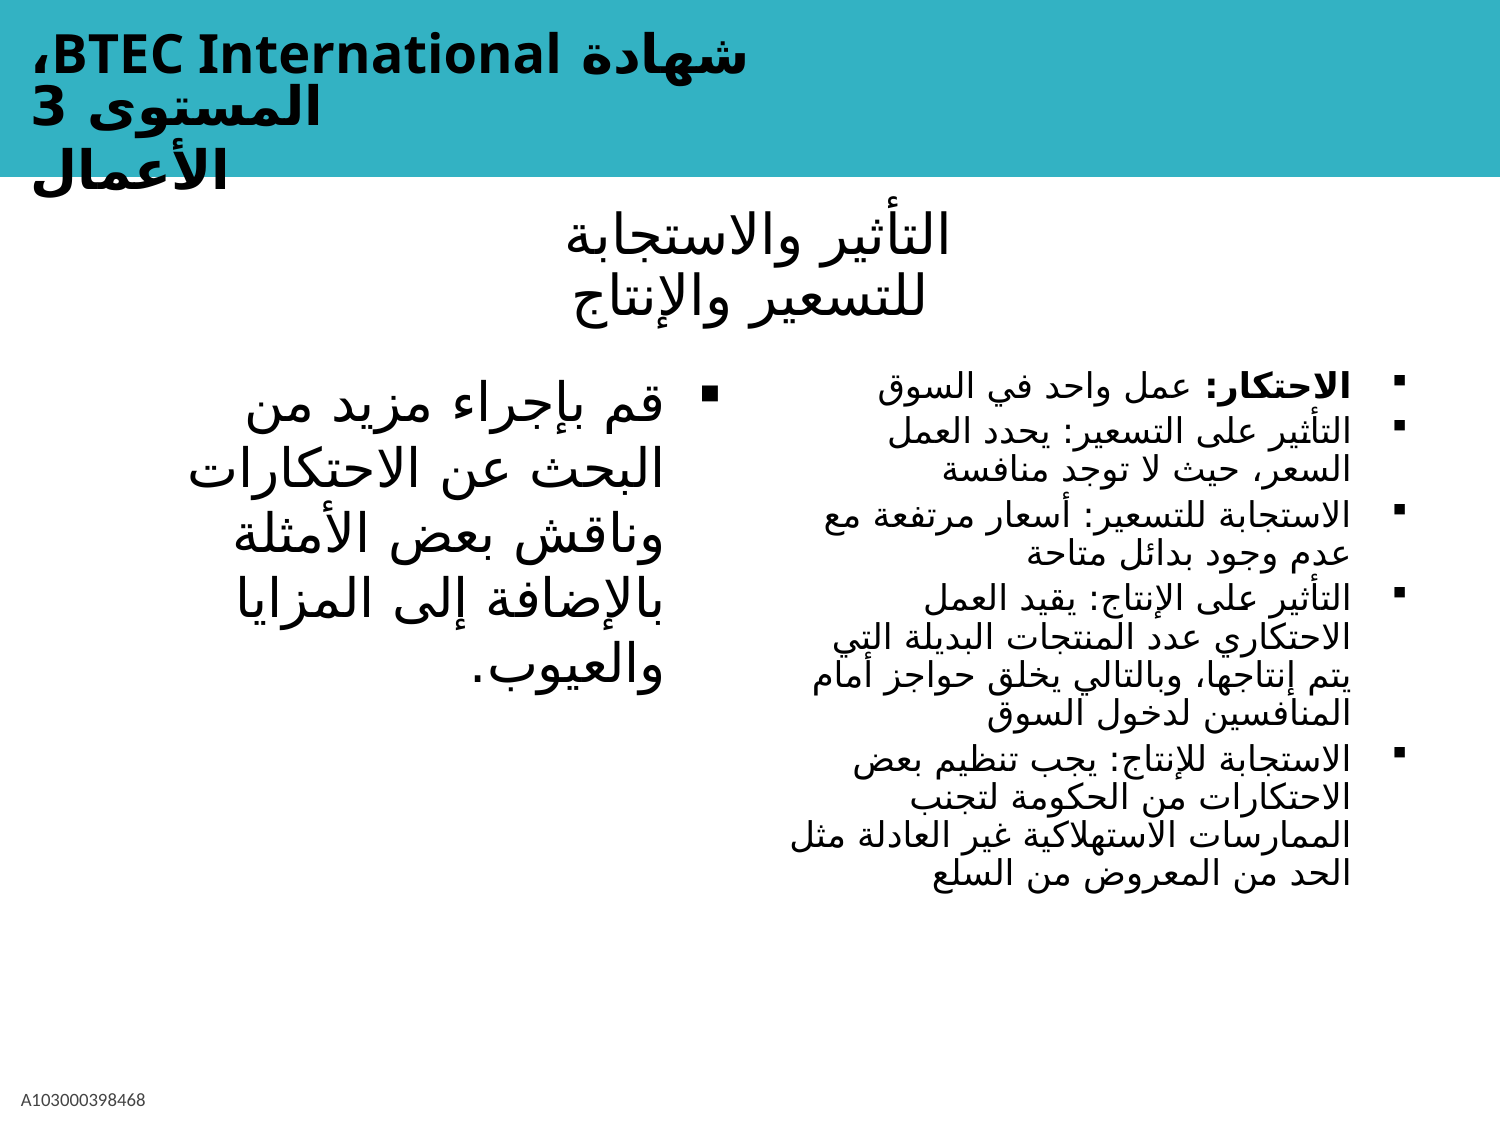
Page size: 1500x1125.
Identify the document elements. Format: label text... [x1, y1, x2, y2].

text_box قم بإجراء مزيد من البحث عن الاحتكارات وناقش بعض الأمثلة بالإضافة إلى المزايا والعيوب. [76, 360, 738, 1021]
text_box A103000398468 [5, 1083, 183, 1119]
picture [0, 0, 1500, 177]
list الاحتكار: عمل واحد في السوق التأثير على التسعير: يحدد العمل السعر، حيث لا توجد منافسة الاستجابة للتسعير: أسعار مرتفعة مع عدم وجود بدائل متاحة التأثير على الإنتاج: يقيد العمل الاحتكاري عدد المنتجات البديلة التي يتم إنتاجها، وبالتالي يخلق حواجز أمام المنافسين لدخول السوق الاستجابة للإنتاج: يجب تنظيم بعض الاحتكارات من الحكومة لتجنب الممارسات الاستهلاكية غير العادلة مثل الحد من المعروض من السلع [762, 360, 1424, 1021]
title التأثير والاستجابة للتسعير والإنتاج [75, 196, 1425, 338]
